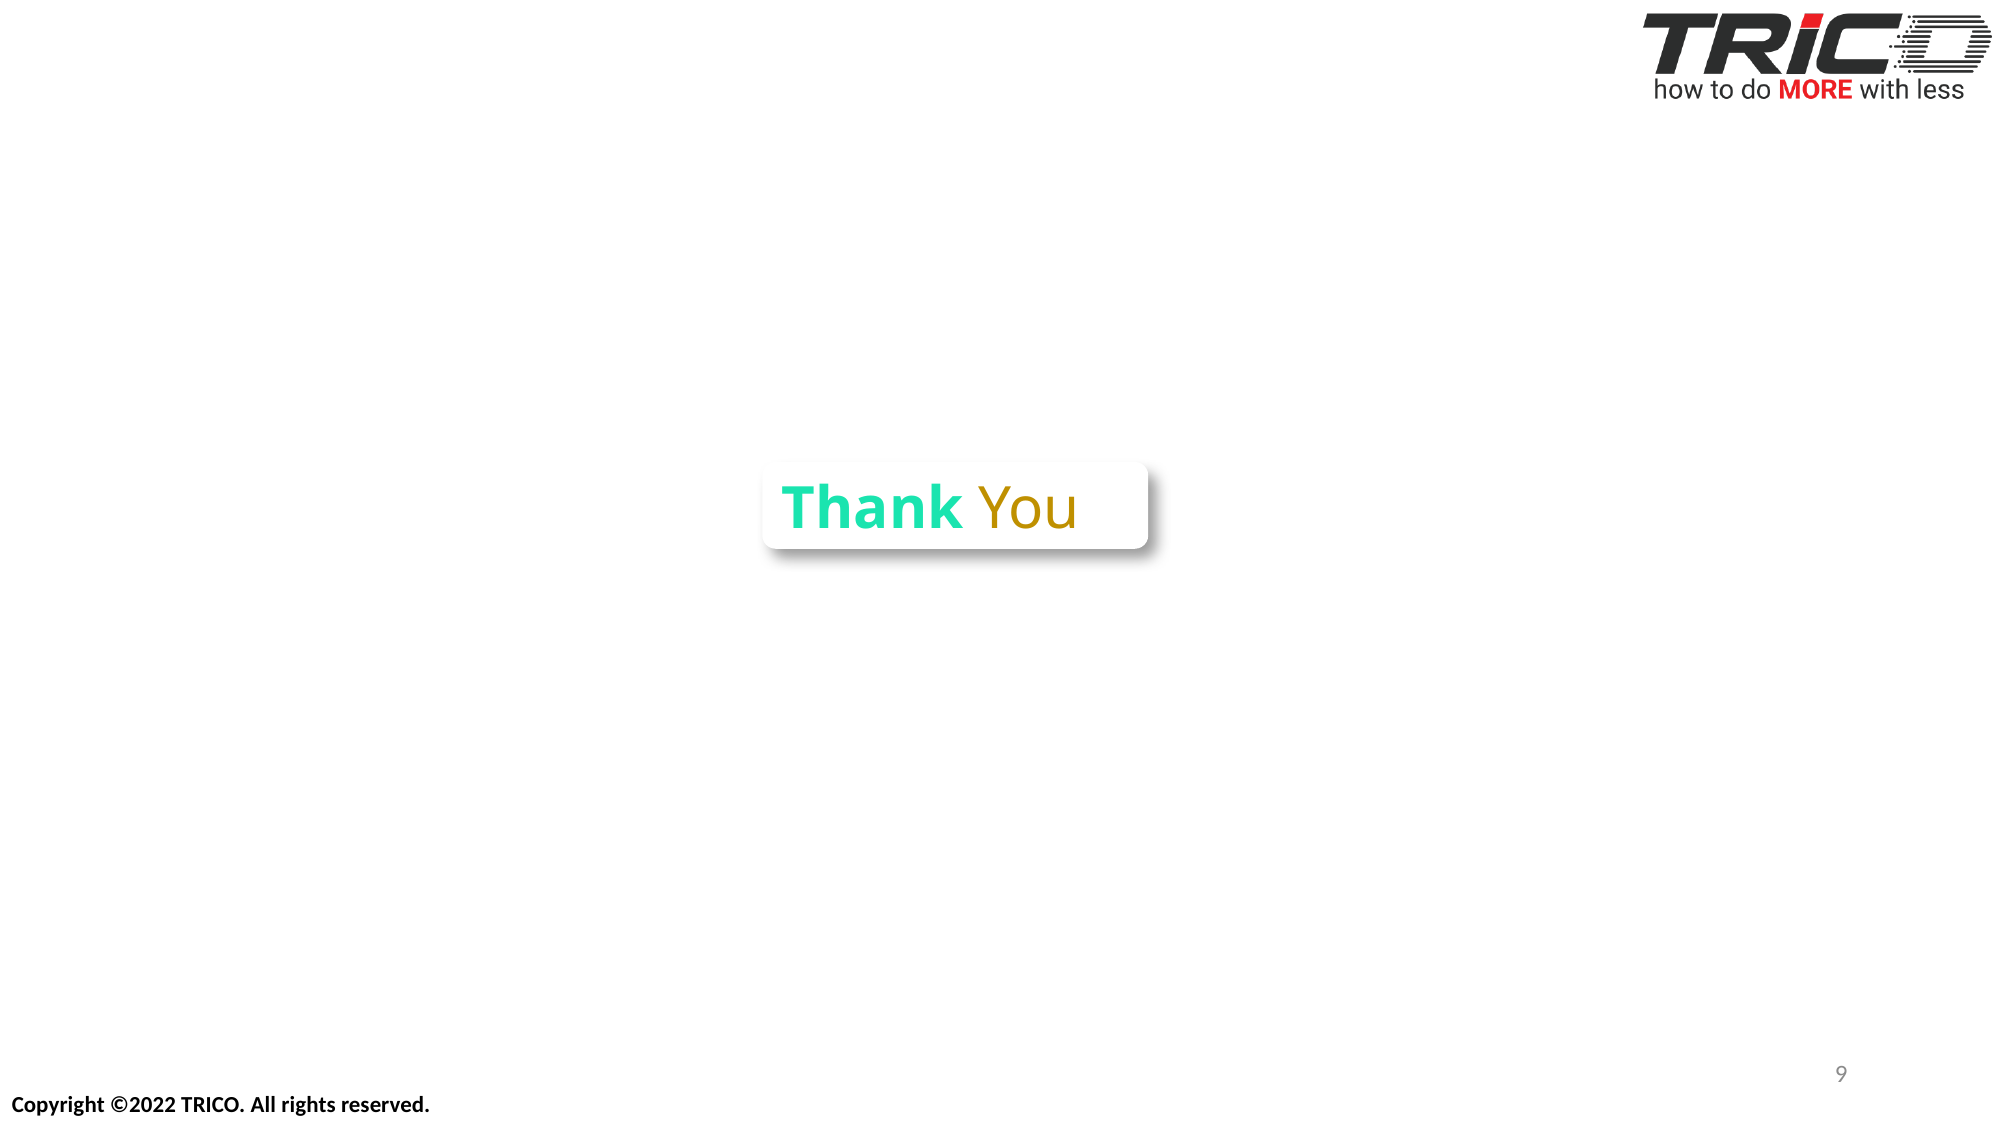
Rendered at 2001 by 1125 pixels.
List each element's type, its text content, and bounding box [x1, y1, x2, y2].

slide_number 9 [1412, 1042, 1863, 1103]
text_box Thank You [762, 461, 1149, 549]
text_box Copyright ©2022 TRICO. All rights reserved. [0, 1079, 489, 1125]
picture [1640, 11, 1994, 100]
